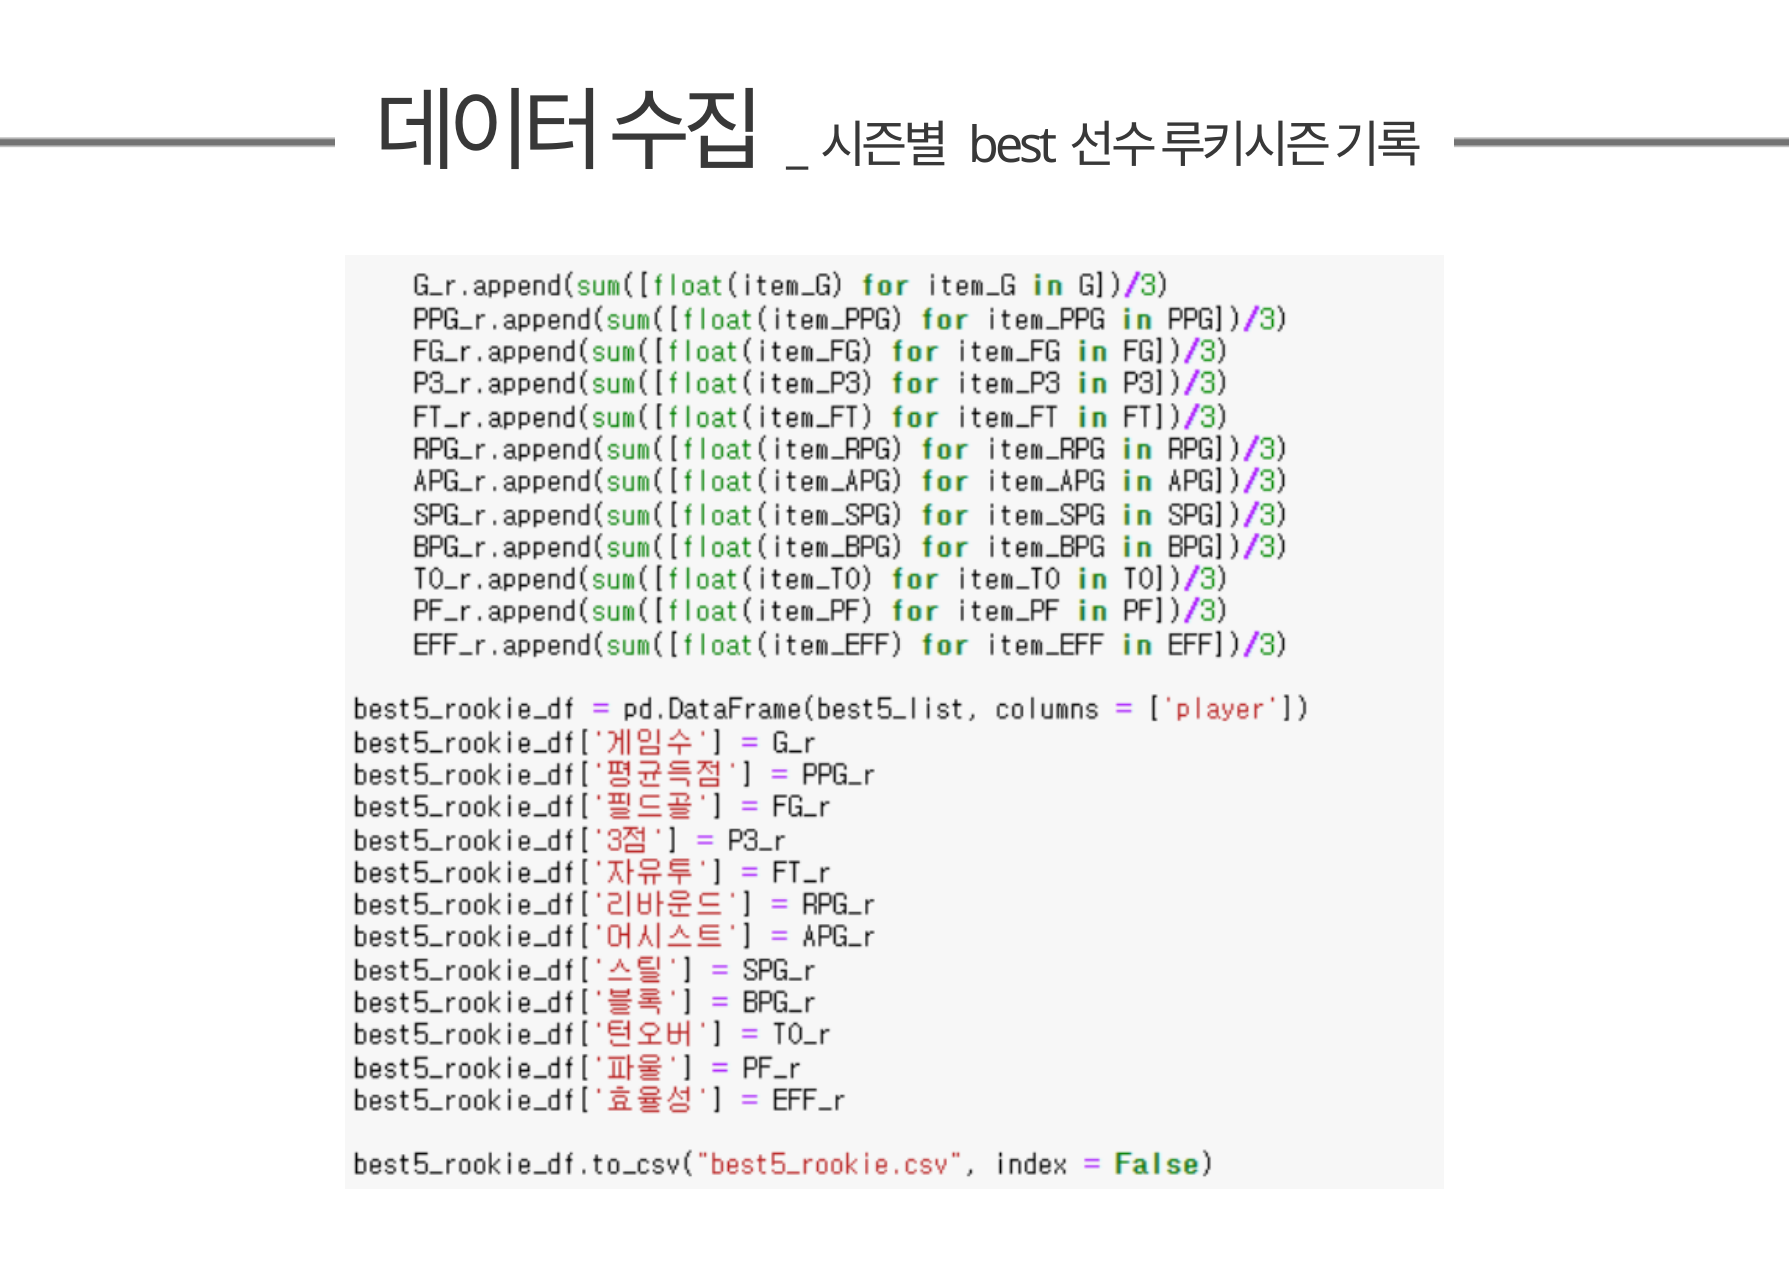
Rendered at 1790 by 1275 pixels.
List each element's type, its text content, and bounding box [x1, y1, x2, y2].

text_box 데이터 수집_시즌별 best선수 루키시즌 기록 [360, 65, 1790, 189]
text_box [0, 126, 335, 158]
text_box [1454, 126, 1790, 158]
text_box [345, 255, 1444, 1189]
